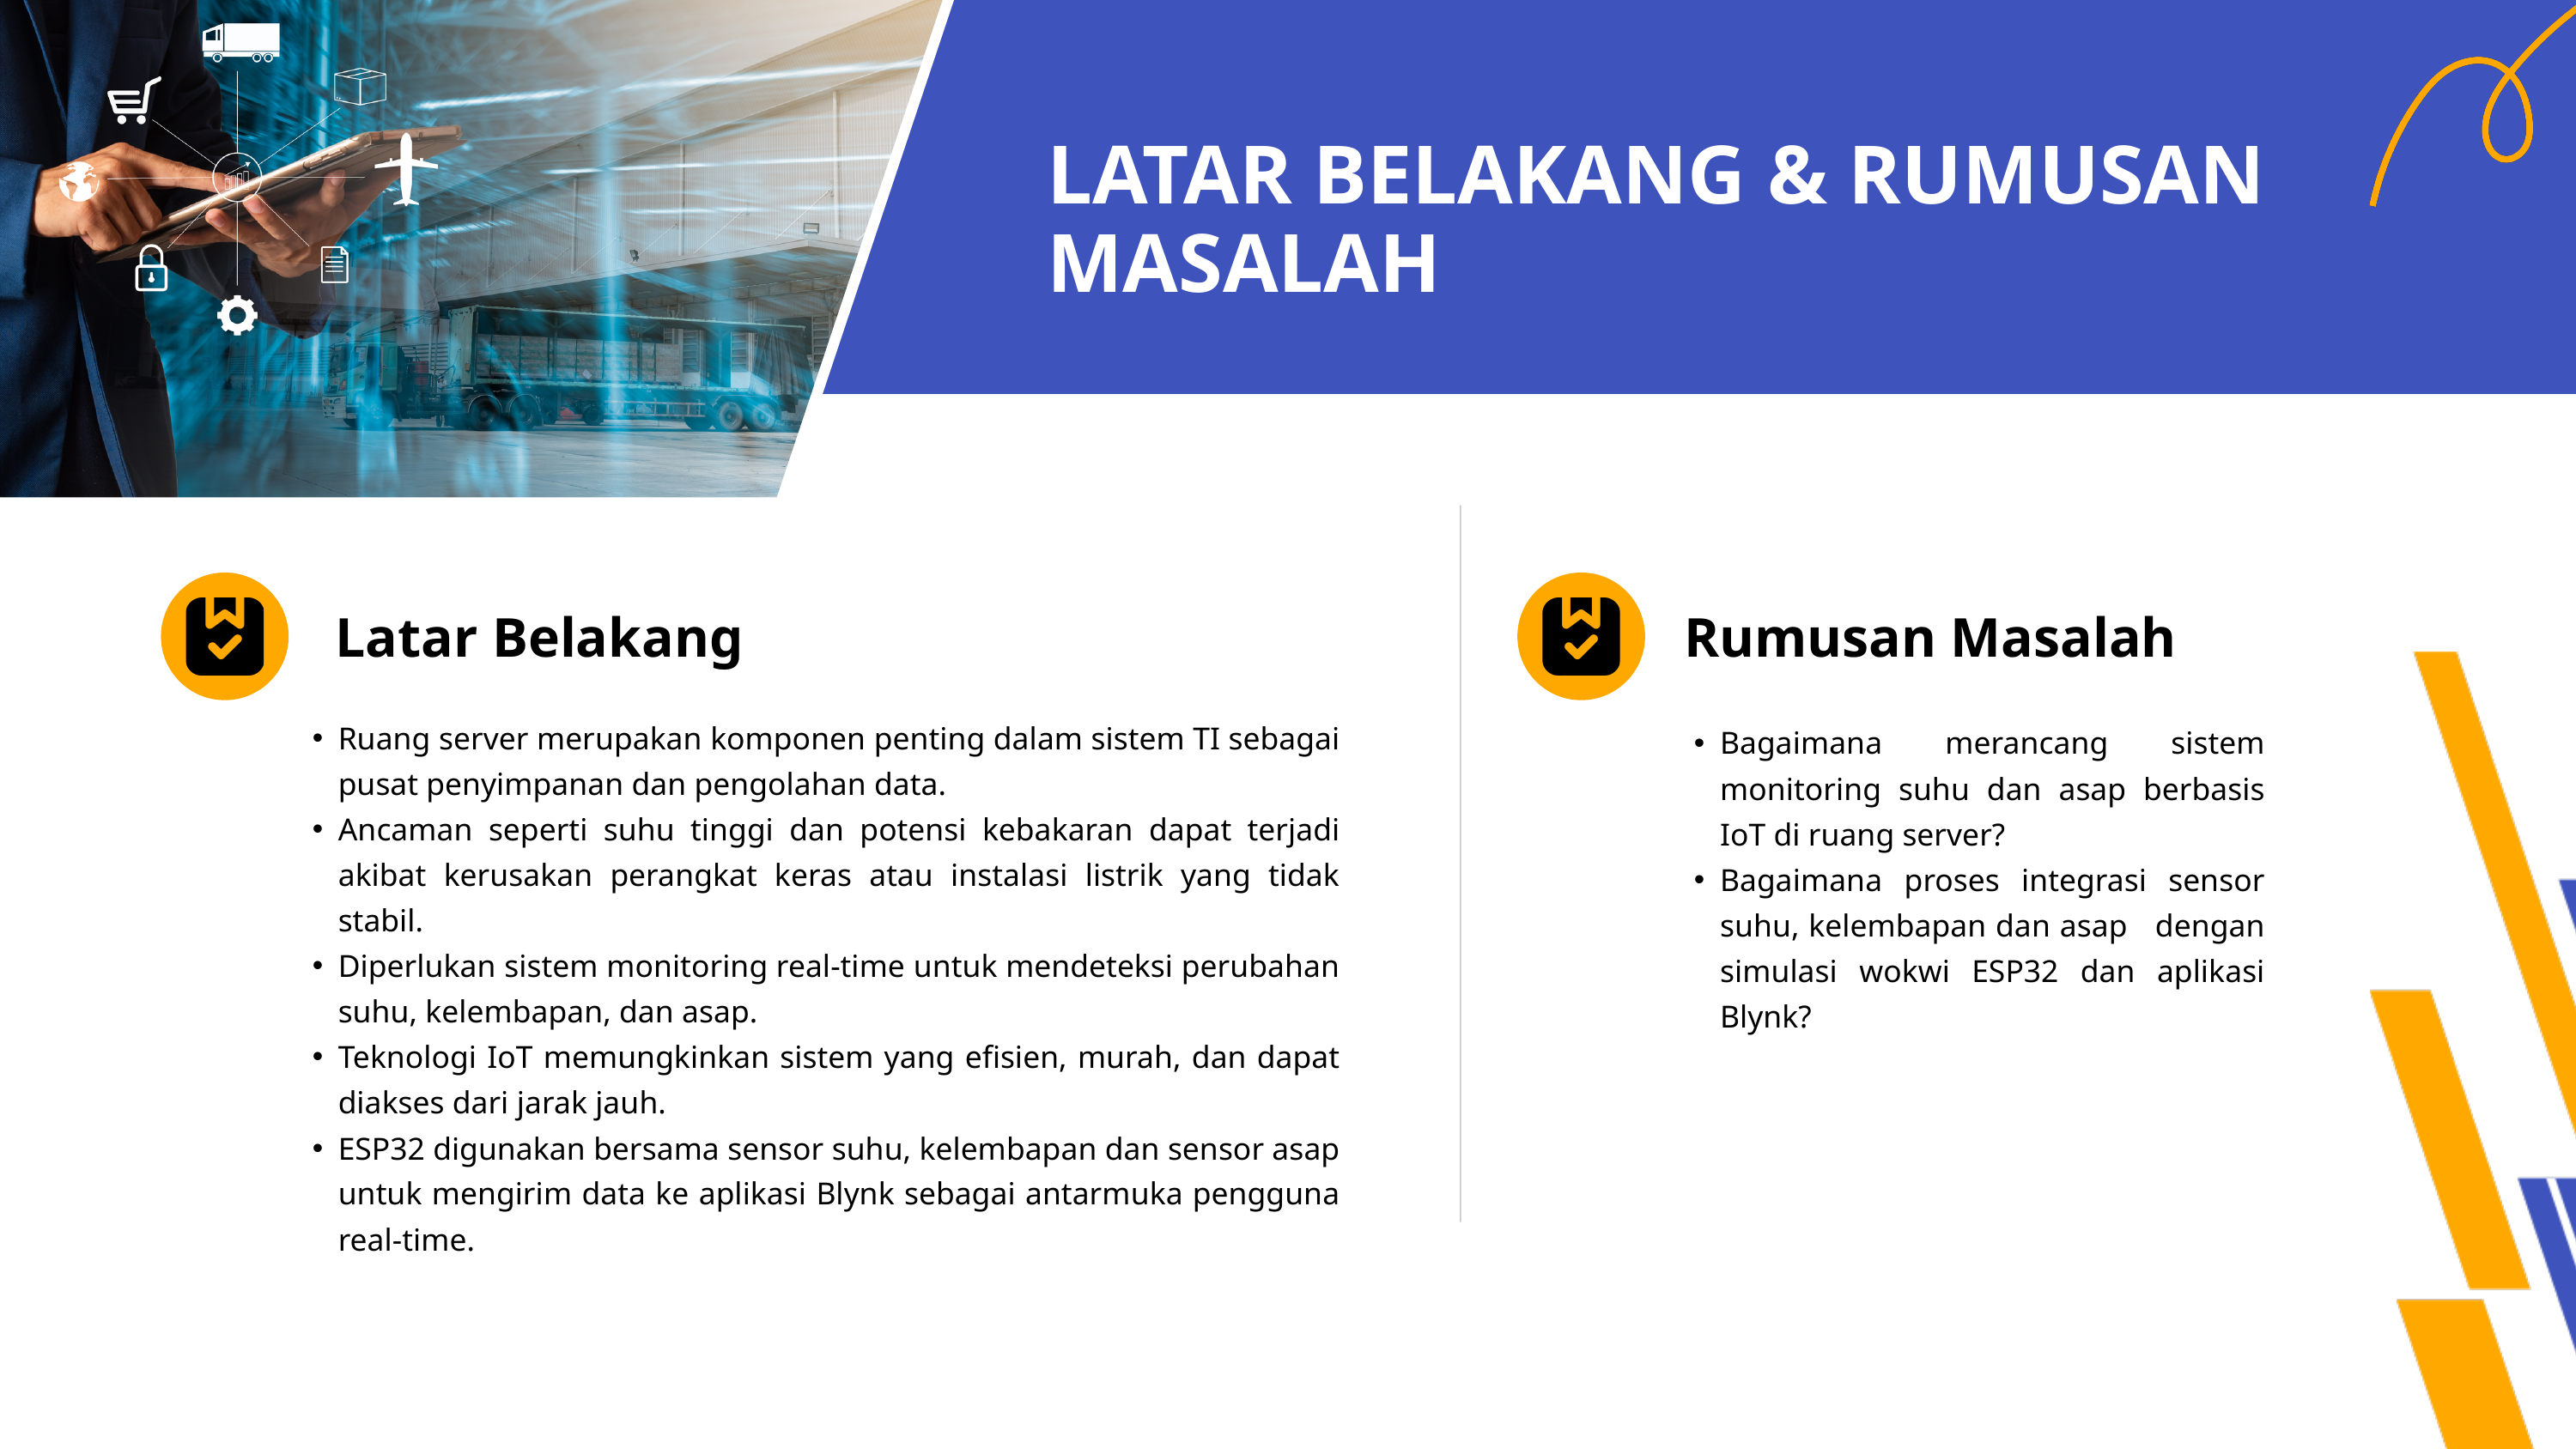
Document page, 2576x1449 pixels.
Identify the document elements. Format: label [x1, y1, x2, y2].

text_box [0, 0, 990, 503]
text_box [2369, 652, 2576, 1449]
text_box [993, 0, 2576, 395]
text_box [1516, 572, 2278, 1079]
text_box [161, 572, 1341, 1285]
